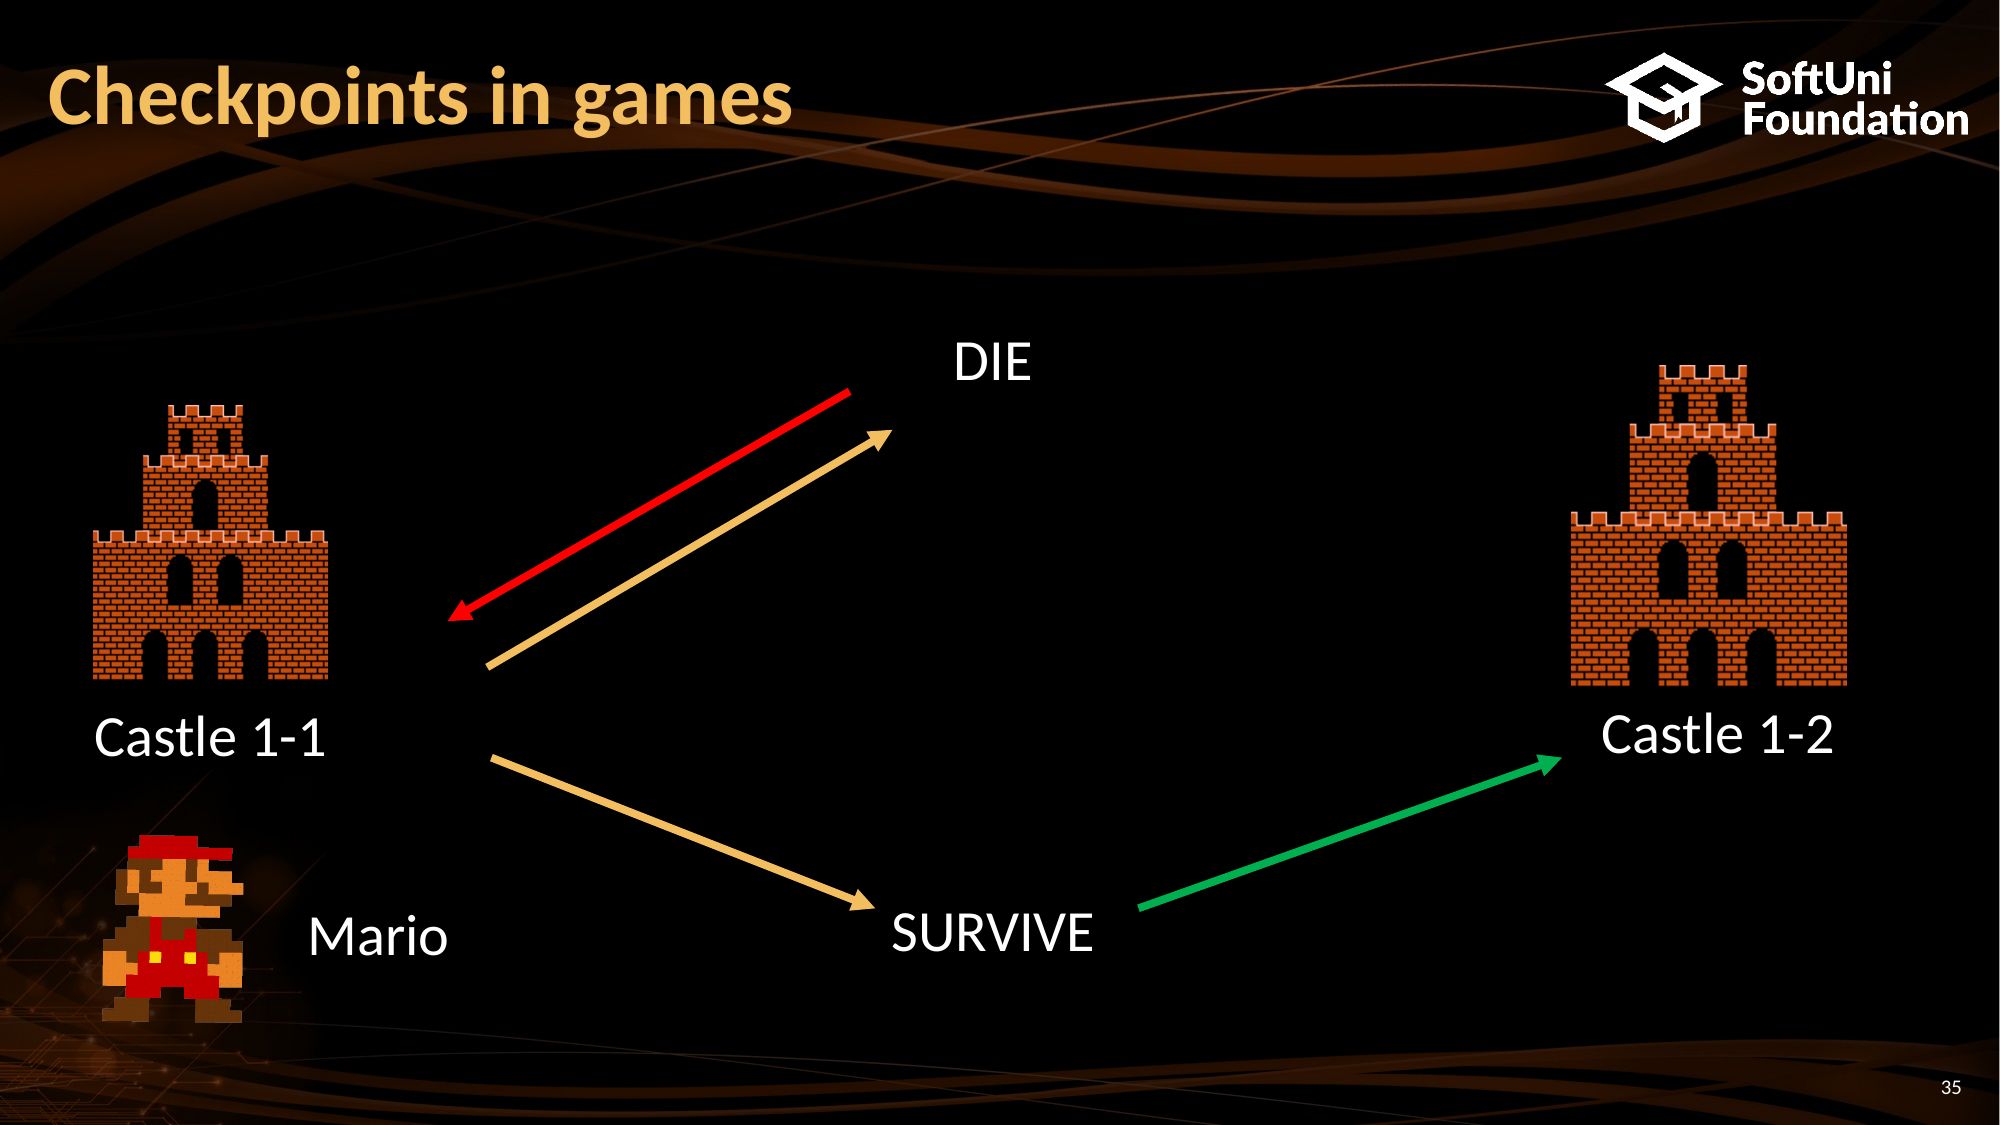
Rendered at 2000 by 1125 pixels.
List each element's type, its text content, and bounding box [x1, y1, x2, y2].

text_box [487, 429, 893, 668]
text_box Castle 1-2 [1586, 687, 1850, 773]
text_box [447, 391, 850, 622]
picture [0, 0, 2000, 1125]
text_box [1138, 757, 1563, 909]
text_box SURVIVE [876, 885, 1111, 971]
slide_number 35 [1897, 1070, 1968, 1103]
text_box DIE [939, 314, 1048, 400]
text_box Castle 1-1 [79, 690, 343, 776]
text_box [491, 757, 876, 909]
text_box Mario [346, 889, 465, 975]
title Checkpoints in games [30, 6, 1602, 189]
